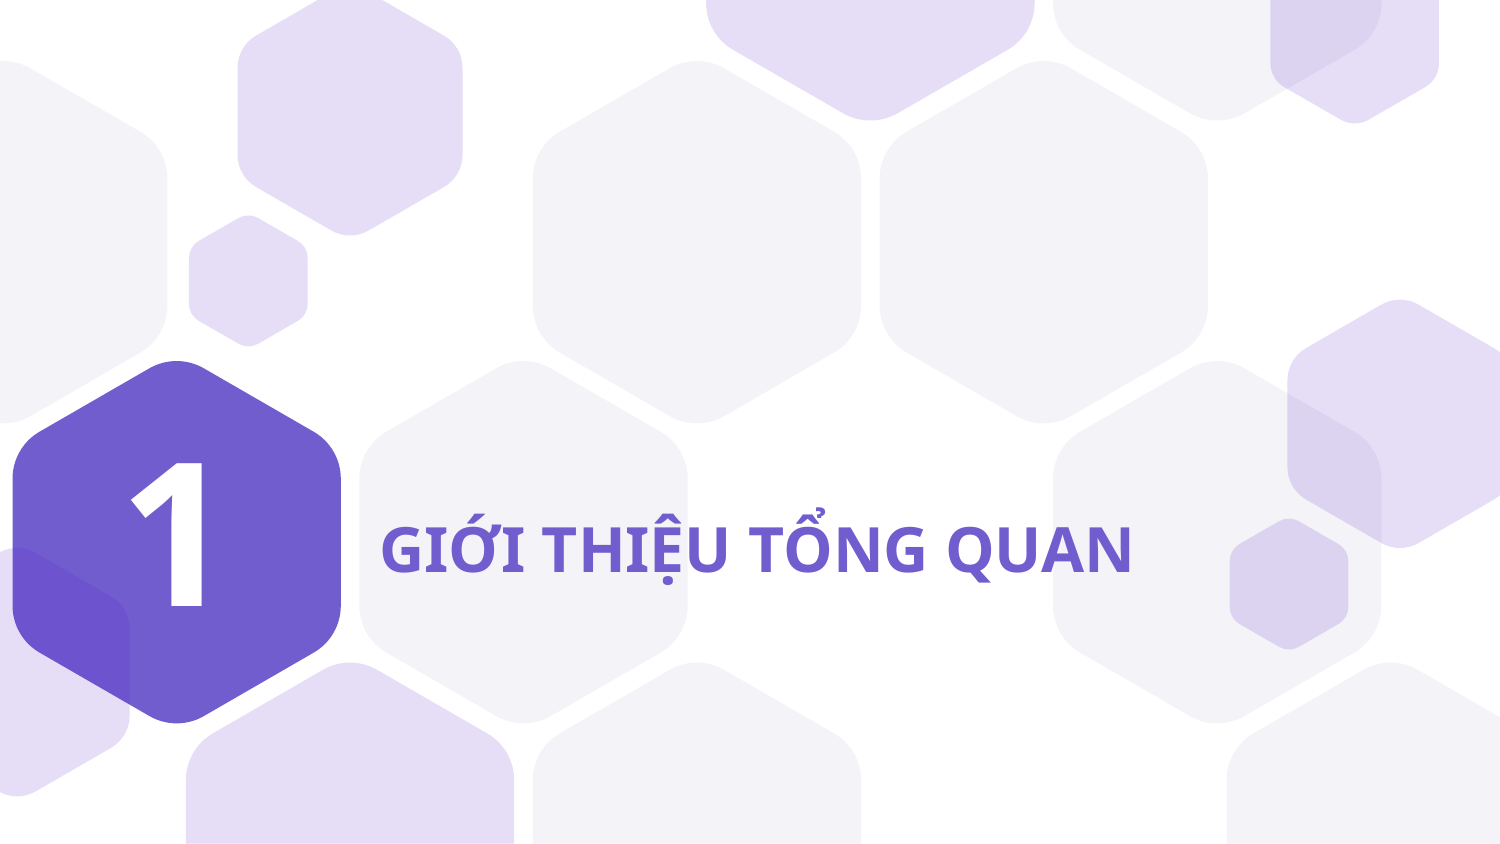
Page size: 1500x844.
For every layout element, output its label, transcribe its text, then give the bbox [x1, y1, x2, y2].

text_box 1 [12, 361, 342, 723]
title GIỚI THIỆU TỔNG QUAN [366, 448, 1353, 636]
